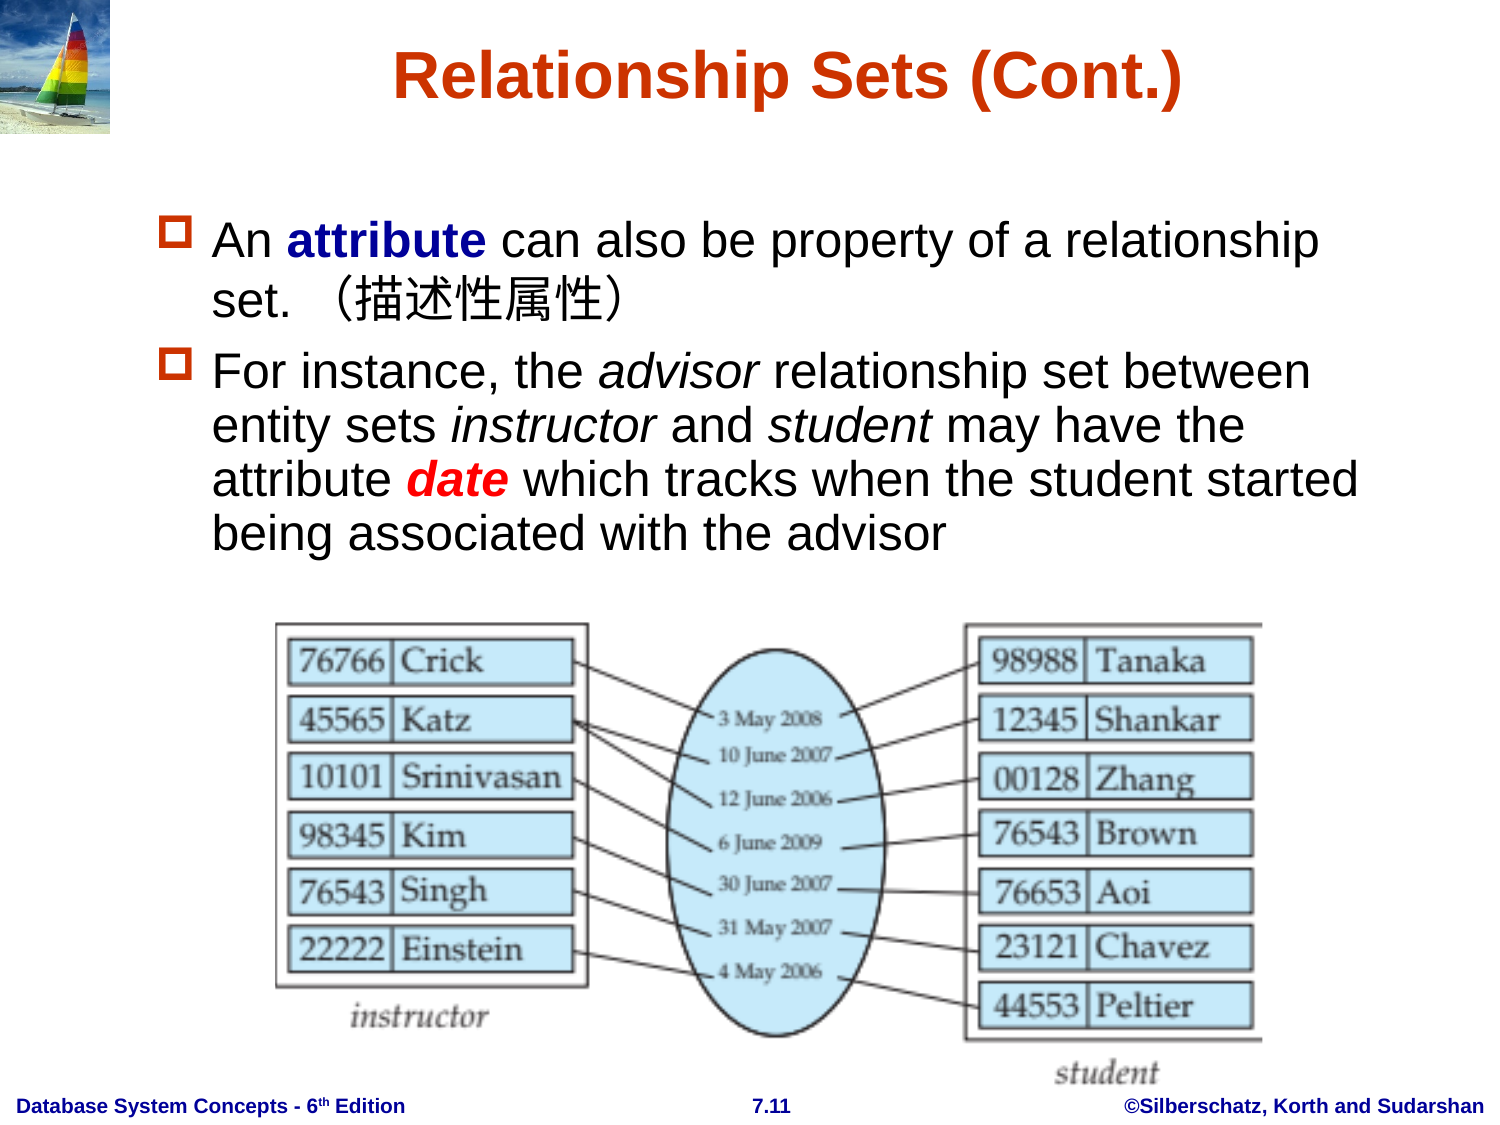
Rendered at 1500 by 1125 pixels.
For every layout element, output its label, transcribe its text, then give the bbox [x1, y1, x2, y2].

picture [0, 0, 110, 134]
title Relationship Sets (Cont.) [125, 18, 1452, 120]
picture [274, 621, 1263, 1090]
list An attribute can also be property of a relationship set.（描述性属性） For instance, the advisor relationship set between entity sets instructor and student may have the attribute date which tracks when the student started being associated with the advisor [140, 200, 1383, 393]
